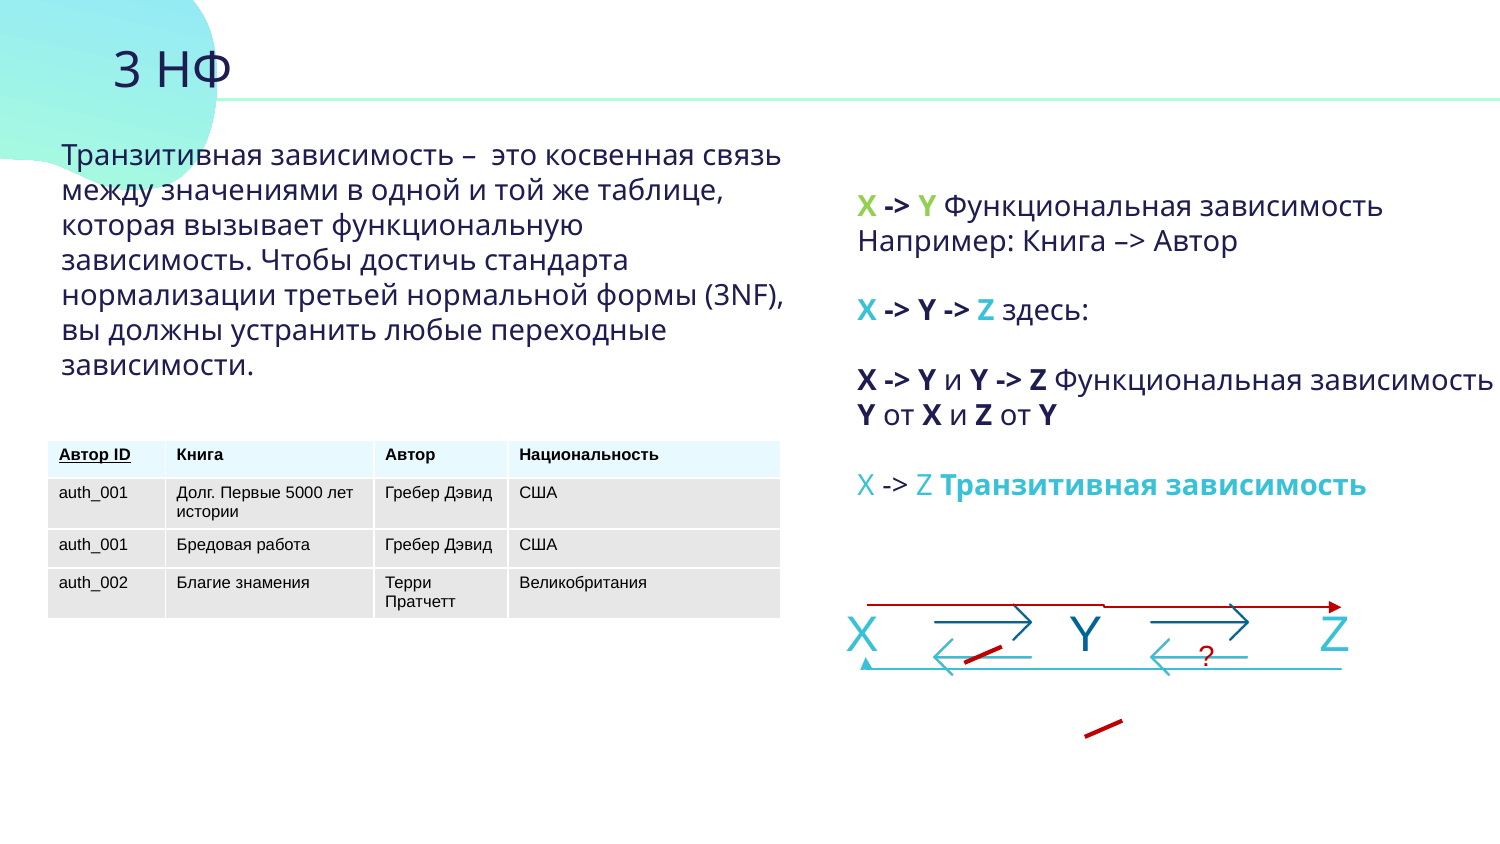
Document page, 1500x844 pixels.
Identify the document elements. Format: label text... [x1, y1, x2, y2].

table_cell Гребер Дэвид [375, 479, 507, 528]
table_header Автор [375, 441, 507, 477]
title 3 НФ [99, 22, 1098, 112]
table_cell Благие знамения [166, 569, 373, 618]
table_cell США [509, 530, 780, 567]
table_cell Великобритания [509, 569, 780, 618]
table_header Книга [166, 441, 373, 477]
table_cell Бредовая работа [166, 530, 373, 567]
table_cell США [509, 479, 780, 528]
table_cell auth_001 [48, 530, 165, 567]
table_cell auth_001 [48, 479, 165, 528]
table_cell Долг. Первые 5000 лет истории [166, 479, 373, 528]
table_header Национальность [509, 441, 780, 477]
table_cell auth_002 [48, 569, 165, 618]
table_header Автор ID [48, 441, 165, 477]
table_cell Гребер Дэвид [375, 530, 507, 567]
text_box Транзитивная зависимость – это косвенная связь между значениями в одной и той же таблице, которая вызывает функциональную зависимость. Чтобы достичь стандарта нормализации третьей нормальной формы (3NF), вы должны устранить любые переходные зависимости. [23, 121, 820, 223]
table_cell Терри Пратчетт [375, 569, 507, 618]
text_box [830, 566, 1379, 738]
text_box [0, 0, 215, 160]
text_box X -> Y Функциональная зависимость Например: Книга –> Автор X -> Y -> Z здесь: X -> Y и Y -> Z Функциональная зависимость Y от X и Z от Y X -> Z Транзитивная зависимость [819, 171, 1500, 499]
